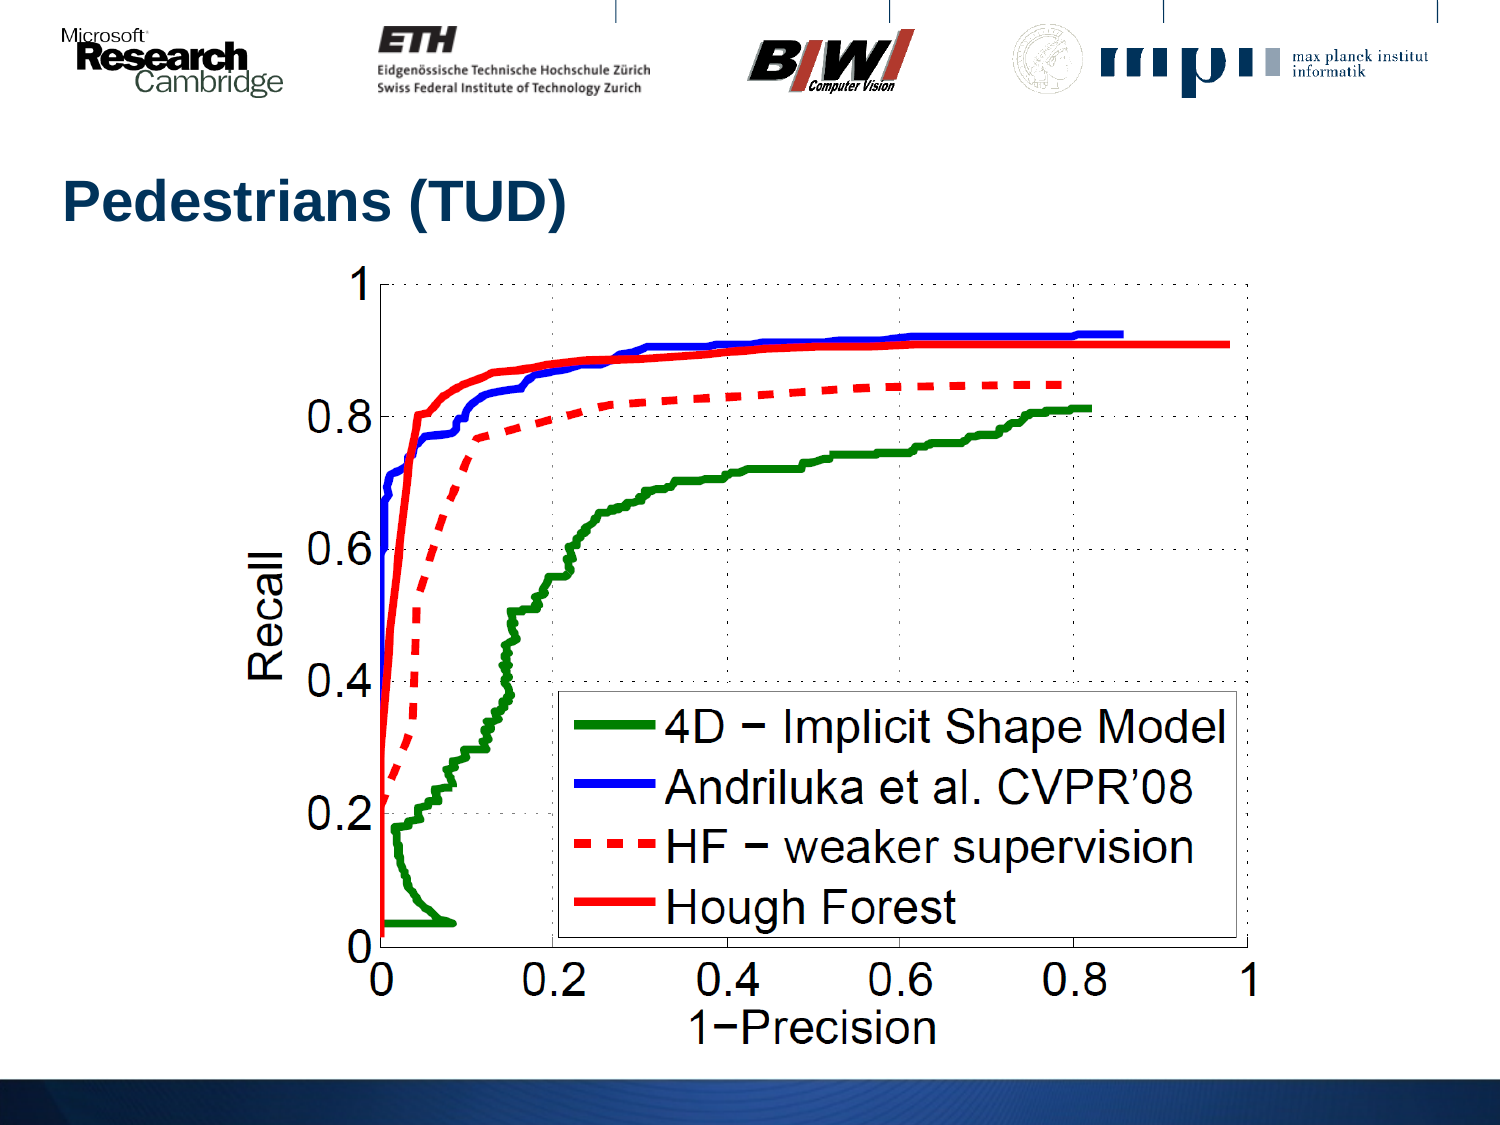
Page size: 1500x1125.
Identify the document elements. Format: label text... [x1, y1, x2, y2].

picture [62, 28, 283, 98]
picture [744, 26, 917, 95]
picture [0, 1078, 1500, 1125]
picture [244, 262, 1255, 1048]
picture [378, 26, 650, 96]
picture [1012, 23, 1083, 94]
picture [1101, 48, 1428, 98]
title Pedestrians (TUD) [62, 156, 1438, 284]
